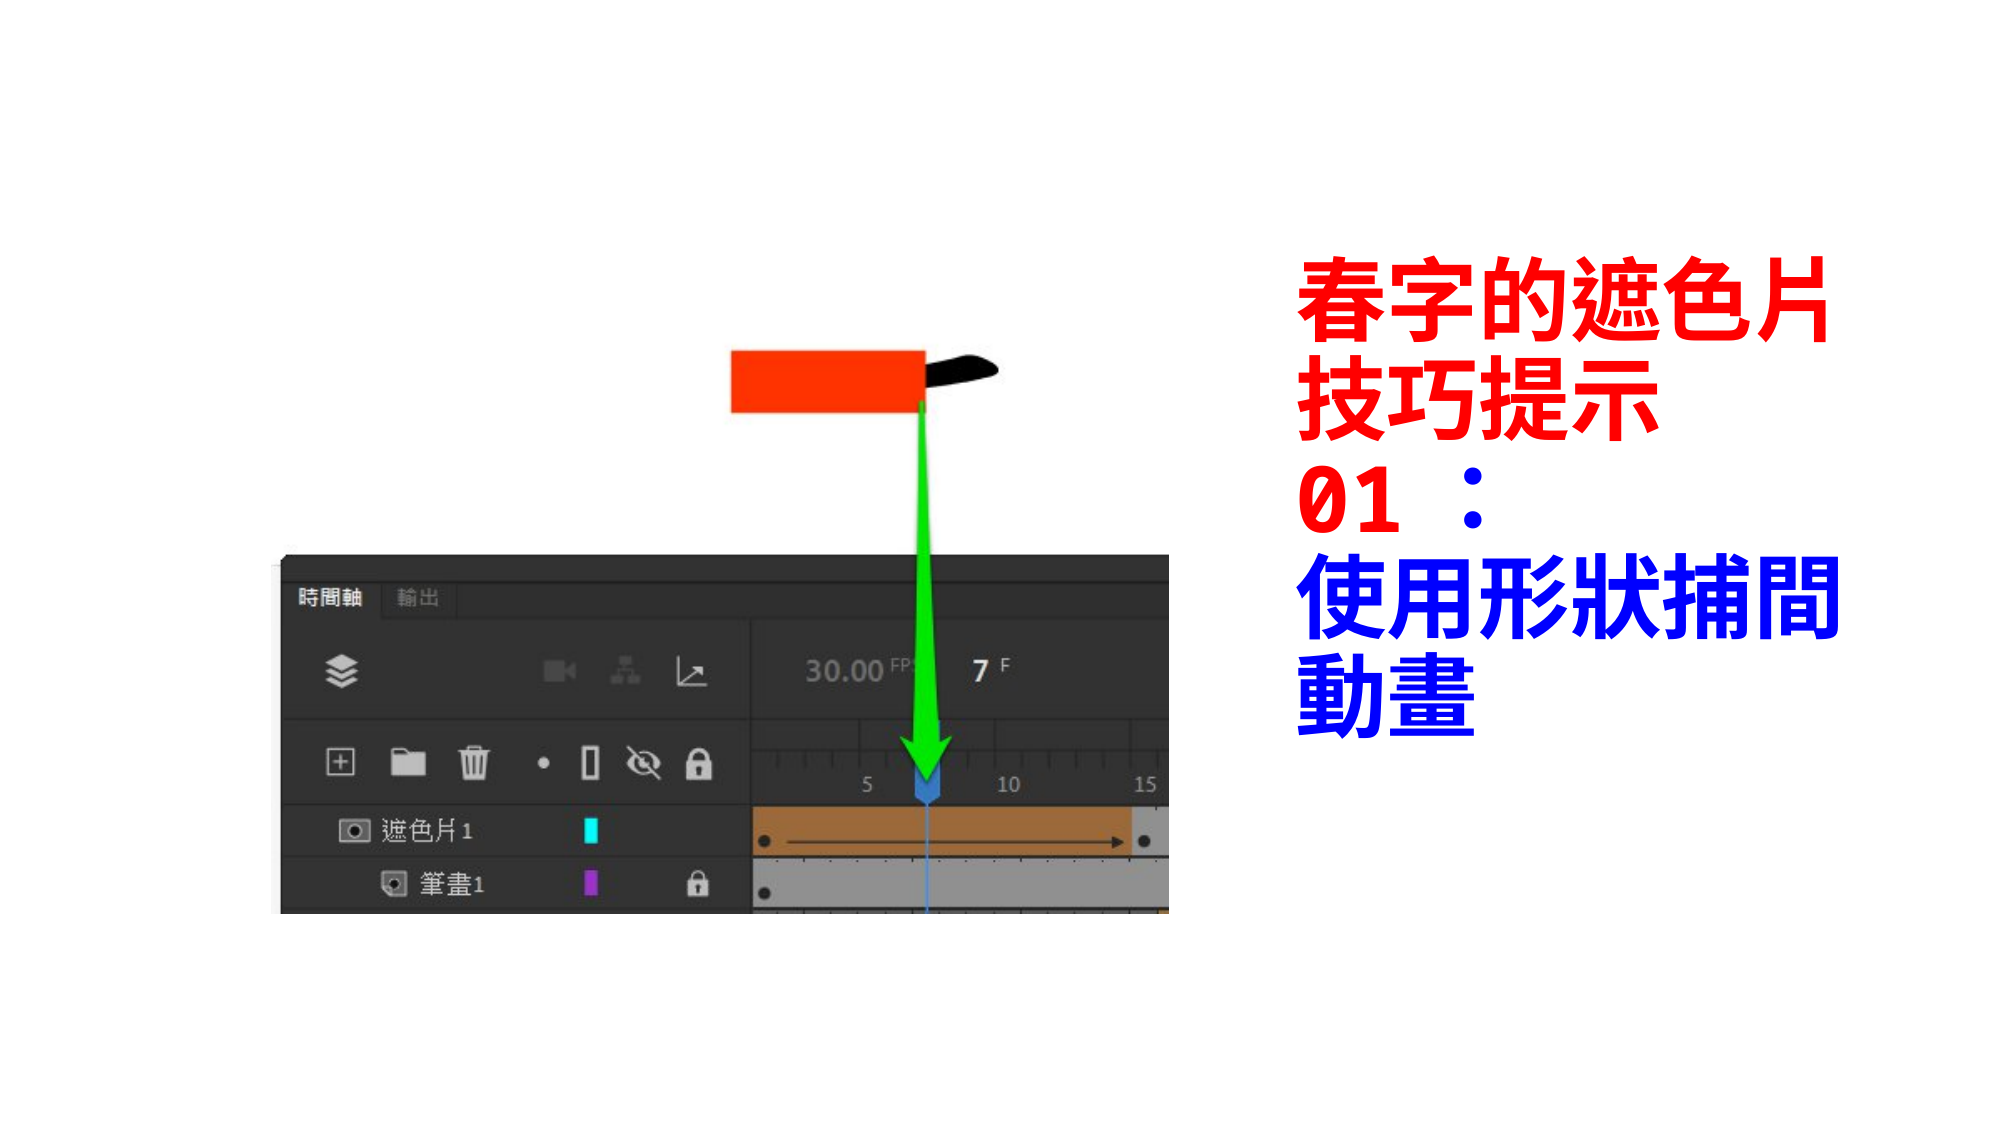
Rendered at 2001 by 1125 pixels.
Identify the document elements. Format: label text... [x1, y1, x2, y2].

picture [271, 211, 1169, 914]
title 春字的遮色片技巧提示01： 使用形狀捕間動畫 [1280, 244, 1910, 871]
